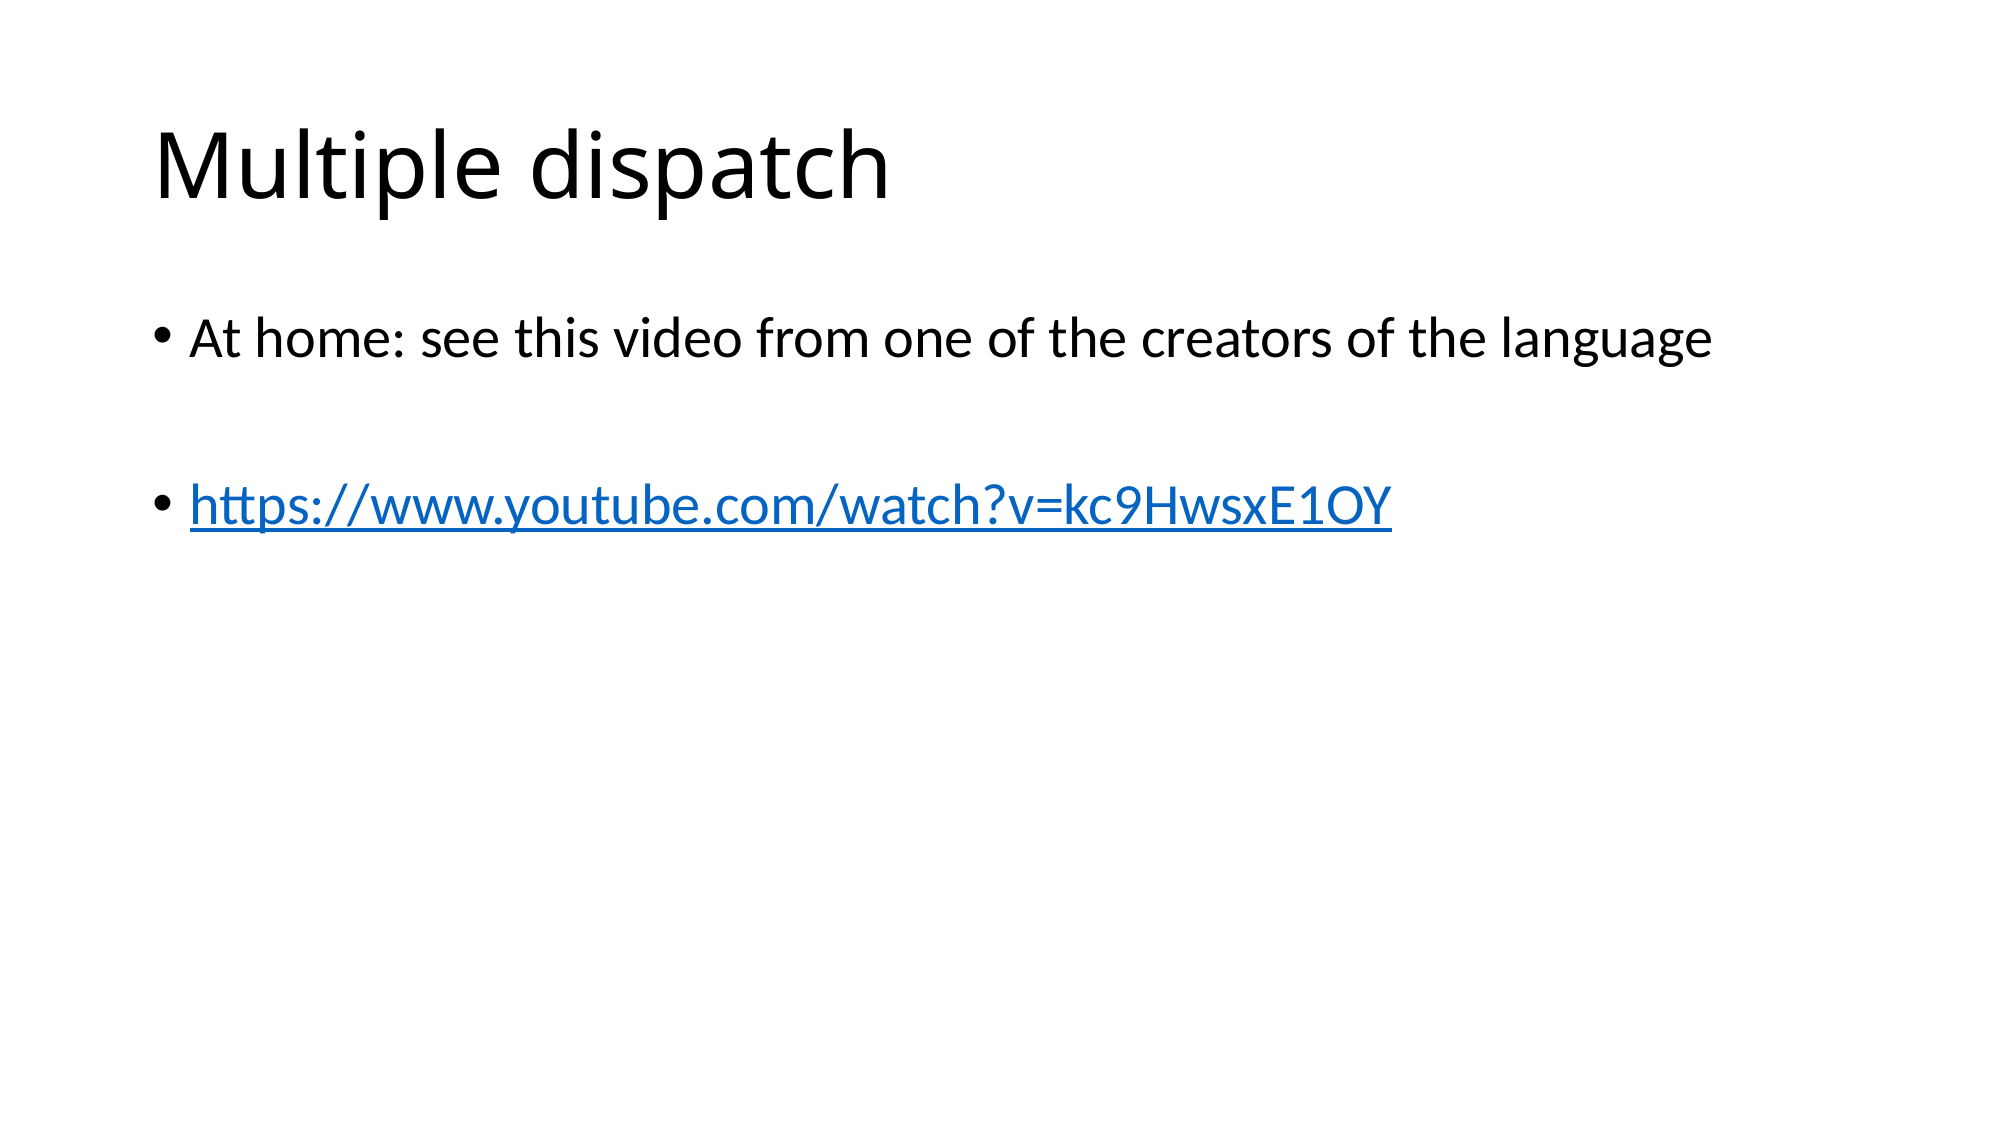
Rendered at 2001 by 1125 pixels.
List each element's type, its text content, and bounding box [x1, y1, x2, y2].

list At home: see this video from one of the creators of the language https://www.youtube.com/watch?v=kc9HwsxE1OY [137, 299, 1863, 1014]
title Multiple dispatch [137, 59, 1863, 278]
